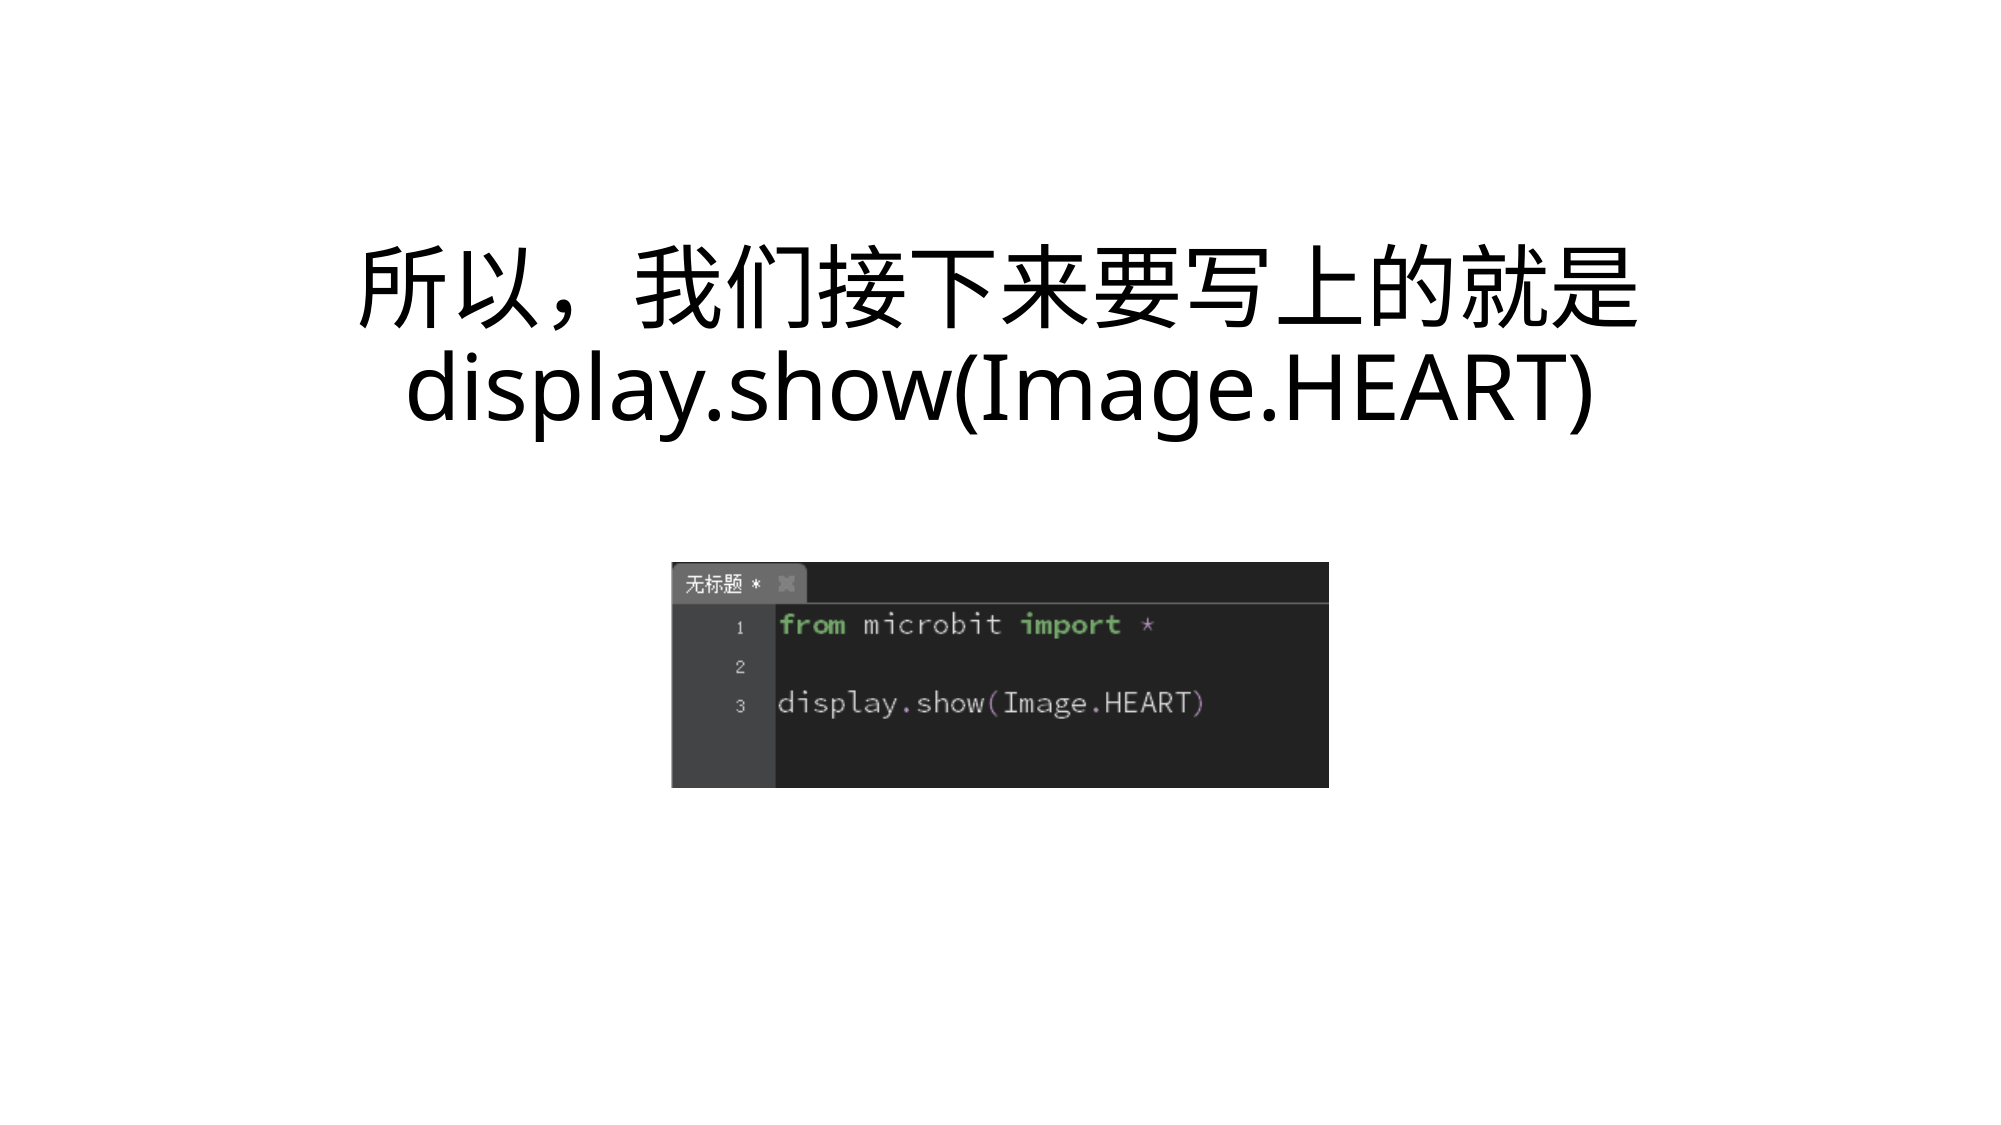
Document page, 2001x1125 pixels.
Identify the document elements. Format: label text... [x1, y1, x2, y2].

picture [671, 562, 1329, 788]
title 所以，我们接下来要写上的就是 display.show(Image.HEART) [137, 232, 1863, 450]
